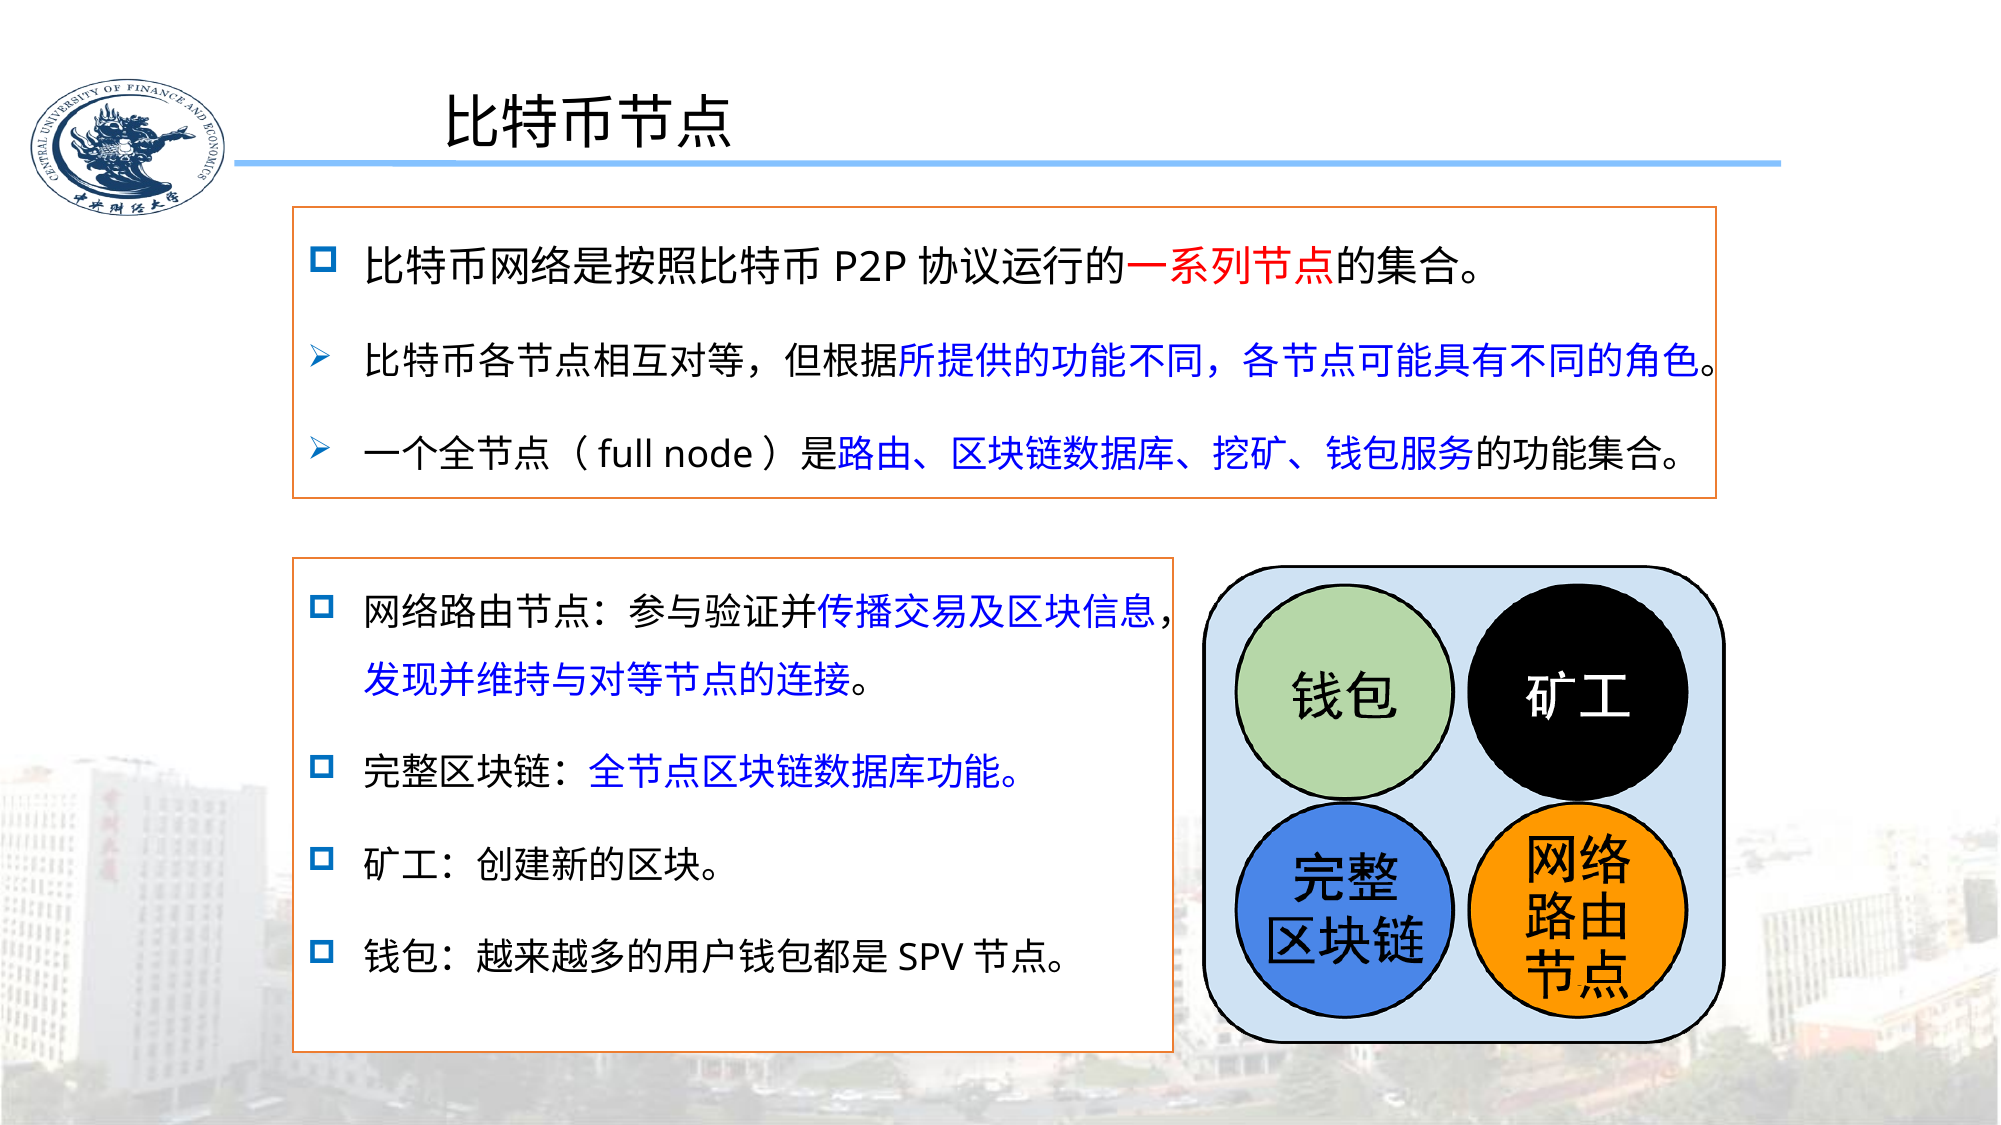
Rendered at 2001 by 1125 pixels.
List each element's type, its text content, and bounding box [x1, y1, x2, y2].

text_box 比特币节点 [427, 78, 749, 163]
picture [0, 46, 266, 246]
text_box 网络路由节点：参与验证并传播交易及区块信息，发现并维持与对等节点的连接。 完整区块链：全节点区块链数据库功能。 矿工：创建新的区块。 钱包：越来越多的用户钱包都是SPV节点。 [292, 557, 1174, 1053]
text_box 比特币网络是按照比特币P2P协议运行的一系列节点的集合。 比特币各节点相互对等，但根据所提供的功能不同，各节点可能具有不同的角色。 一个全节点（full node）是路由、区块链数据库、挖矿、钱包服务的功能集合。 [292, 206, 1717, 499]
picture [0, 558, 2000, 1125]
